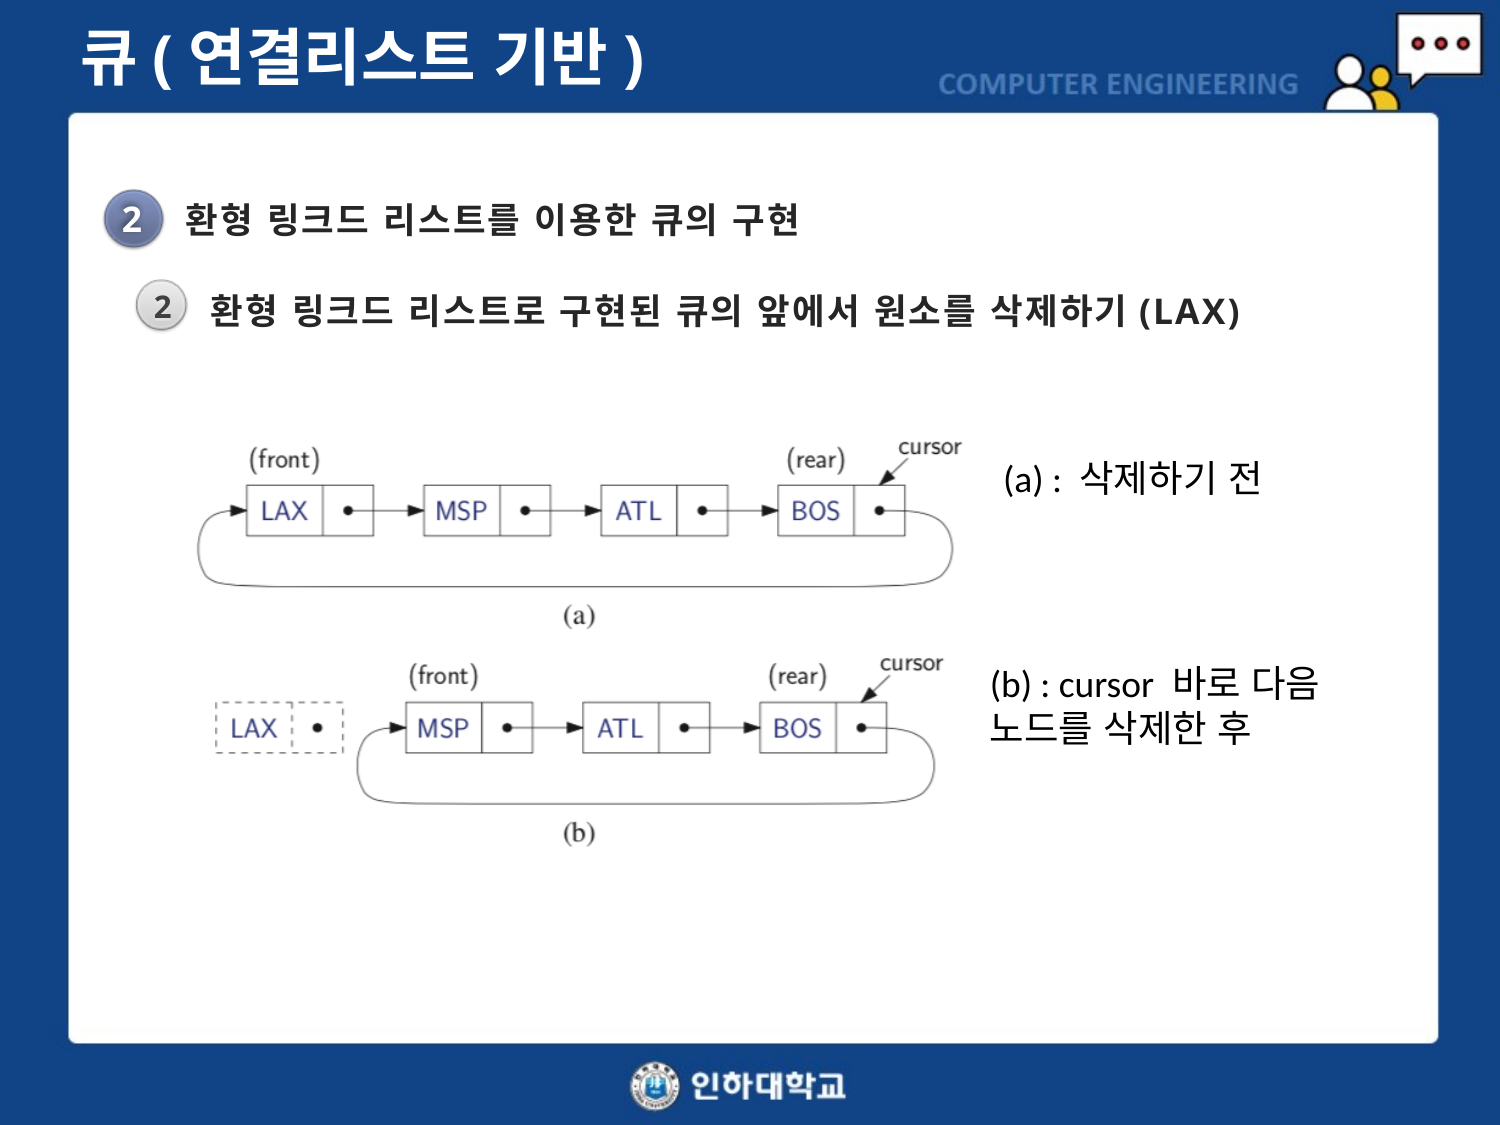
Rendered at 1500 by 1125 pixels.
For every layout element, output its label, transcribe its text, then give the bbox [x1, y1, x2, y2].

text_box 큐(연결리스트 기반) [65, 19, 1415, 106]
text_box (b) : cursor 바로 다음 노드를 삭제한 후 [976, 652, 1440, 757]
text_box (a) : 삭제하기 전 [988, 447, 1278, 508]
text_box 환형 링크드 리스트로 구현된 큐의 앞에서 원소를 삭제하기(LAX) [195, 281, 1268, 339]
picture [0, 0, 1500, 1125]
text_box 환형 링크드 리스트를 이용한 큐의 구현 [170, 191, 1142, 249]
